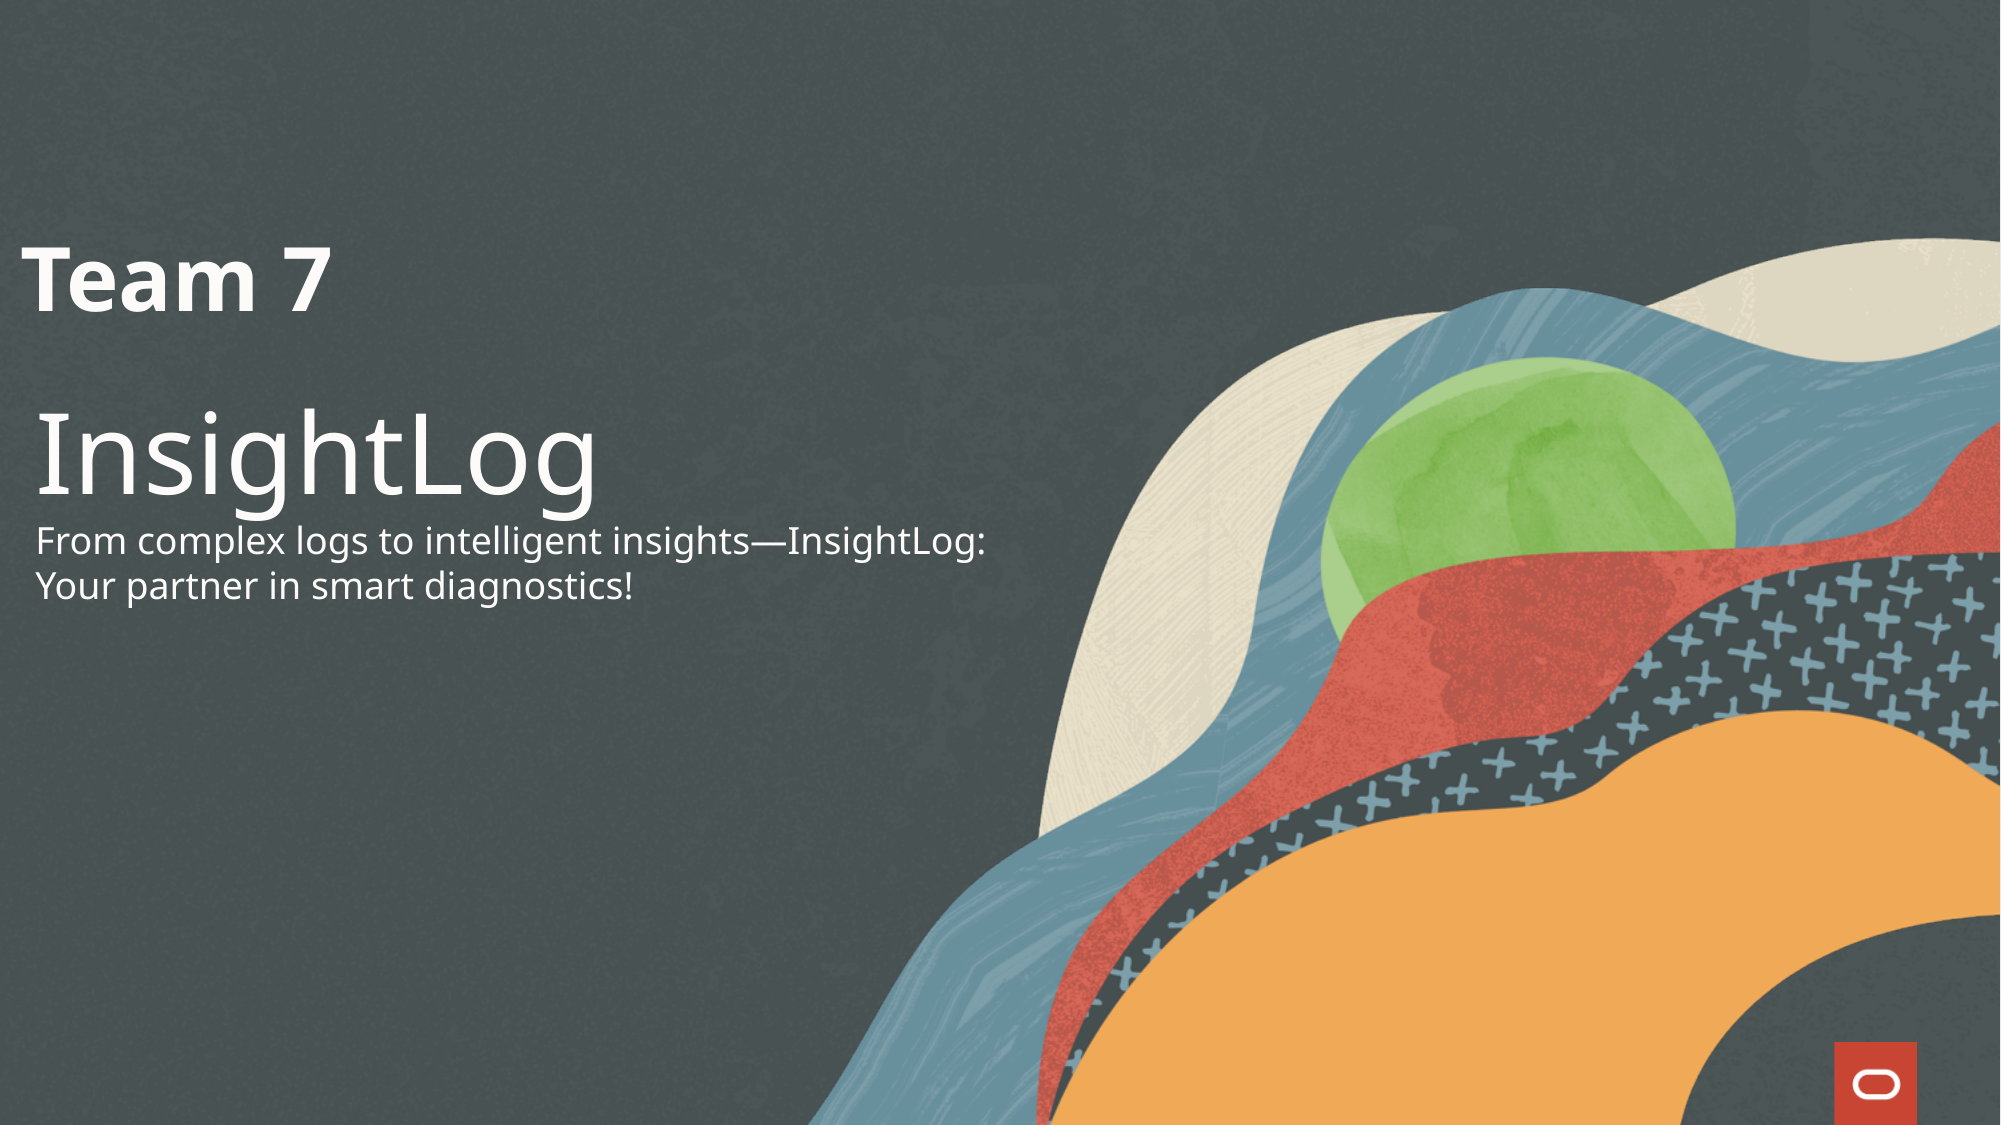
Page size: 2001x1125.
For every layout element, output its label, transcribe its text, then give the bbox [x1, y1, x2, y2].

picture [0, 0, 2001, 1125]
title Team 7 [20, 50, 888, 333]
text_box InsightLog From complex logs to intelligent insights—InsightLog: Your partner in smart diagnostics! [20, 374, 1038, 615]
